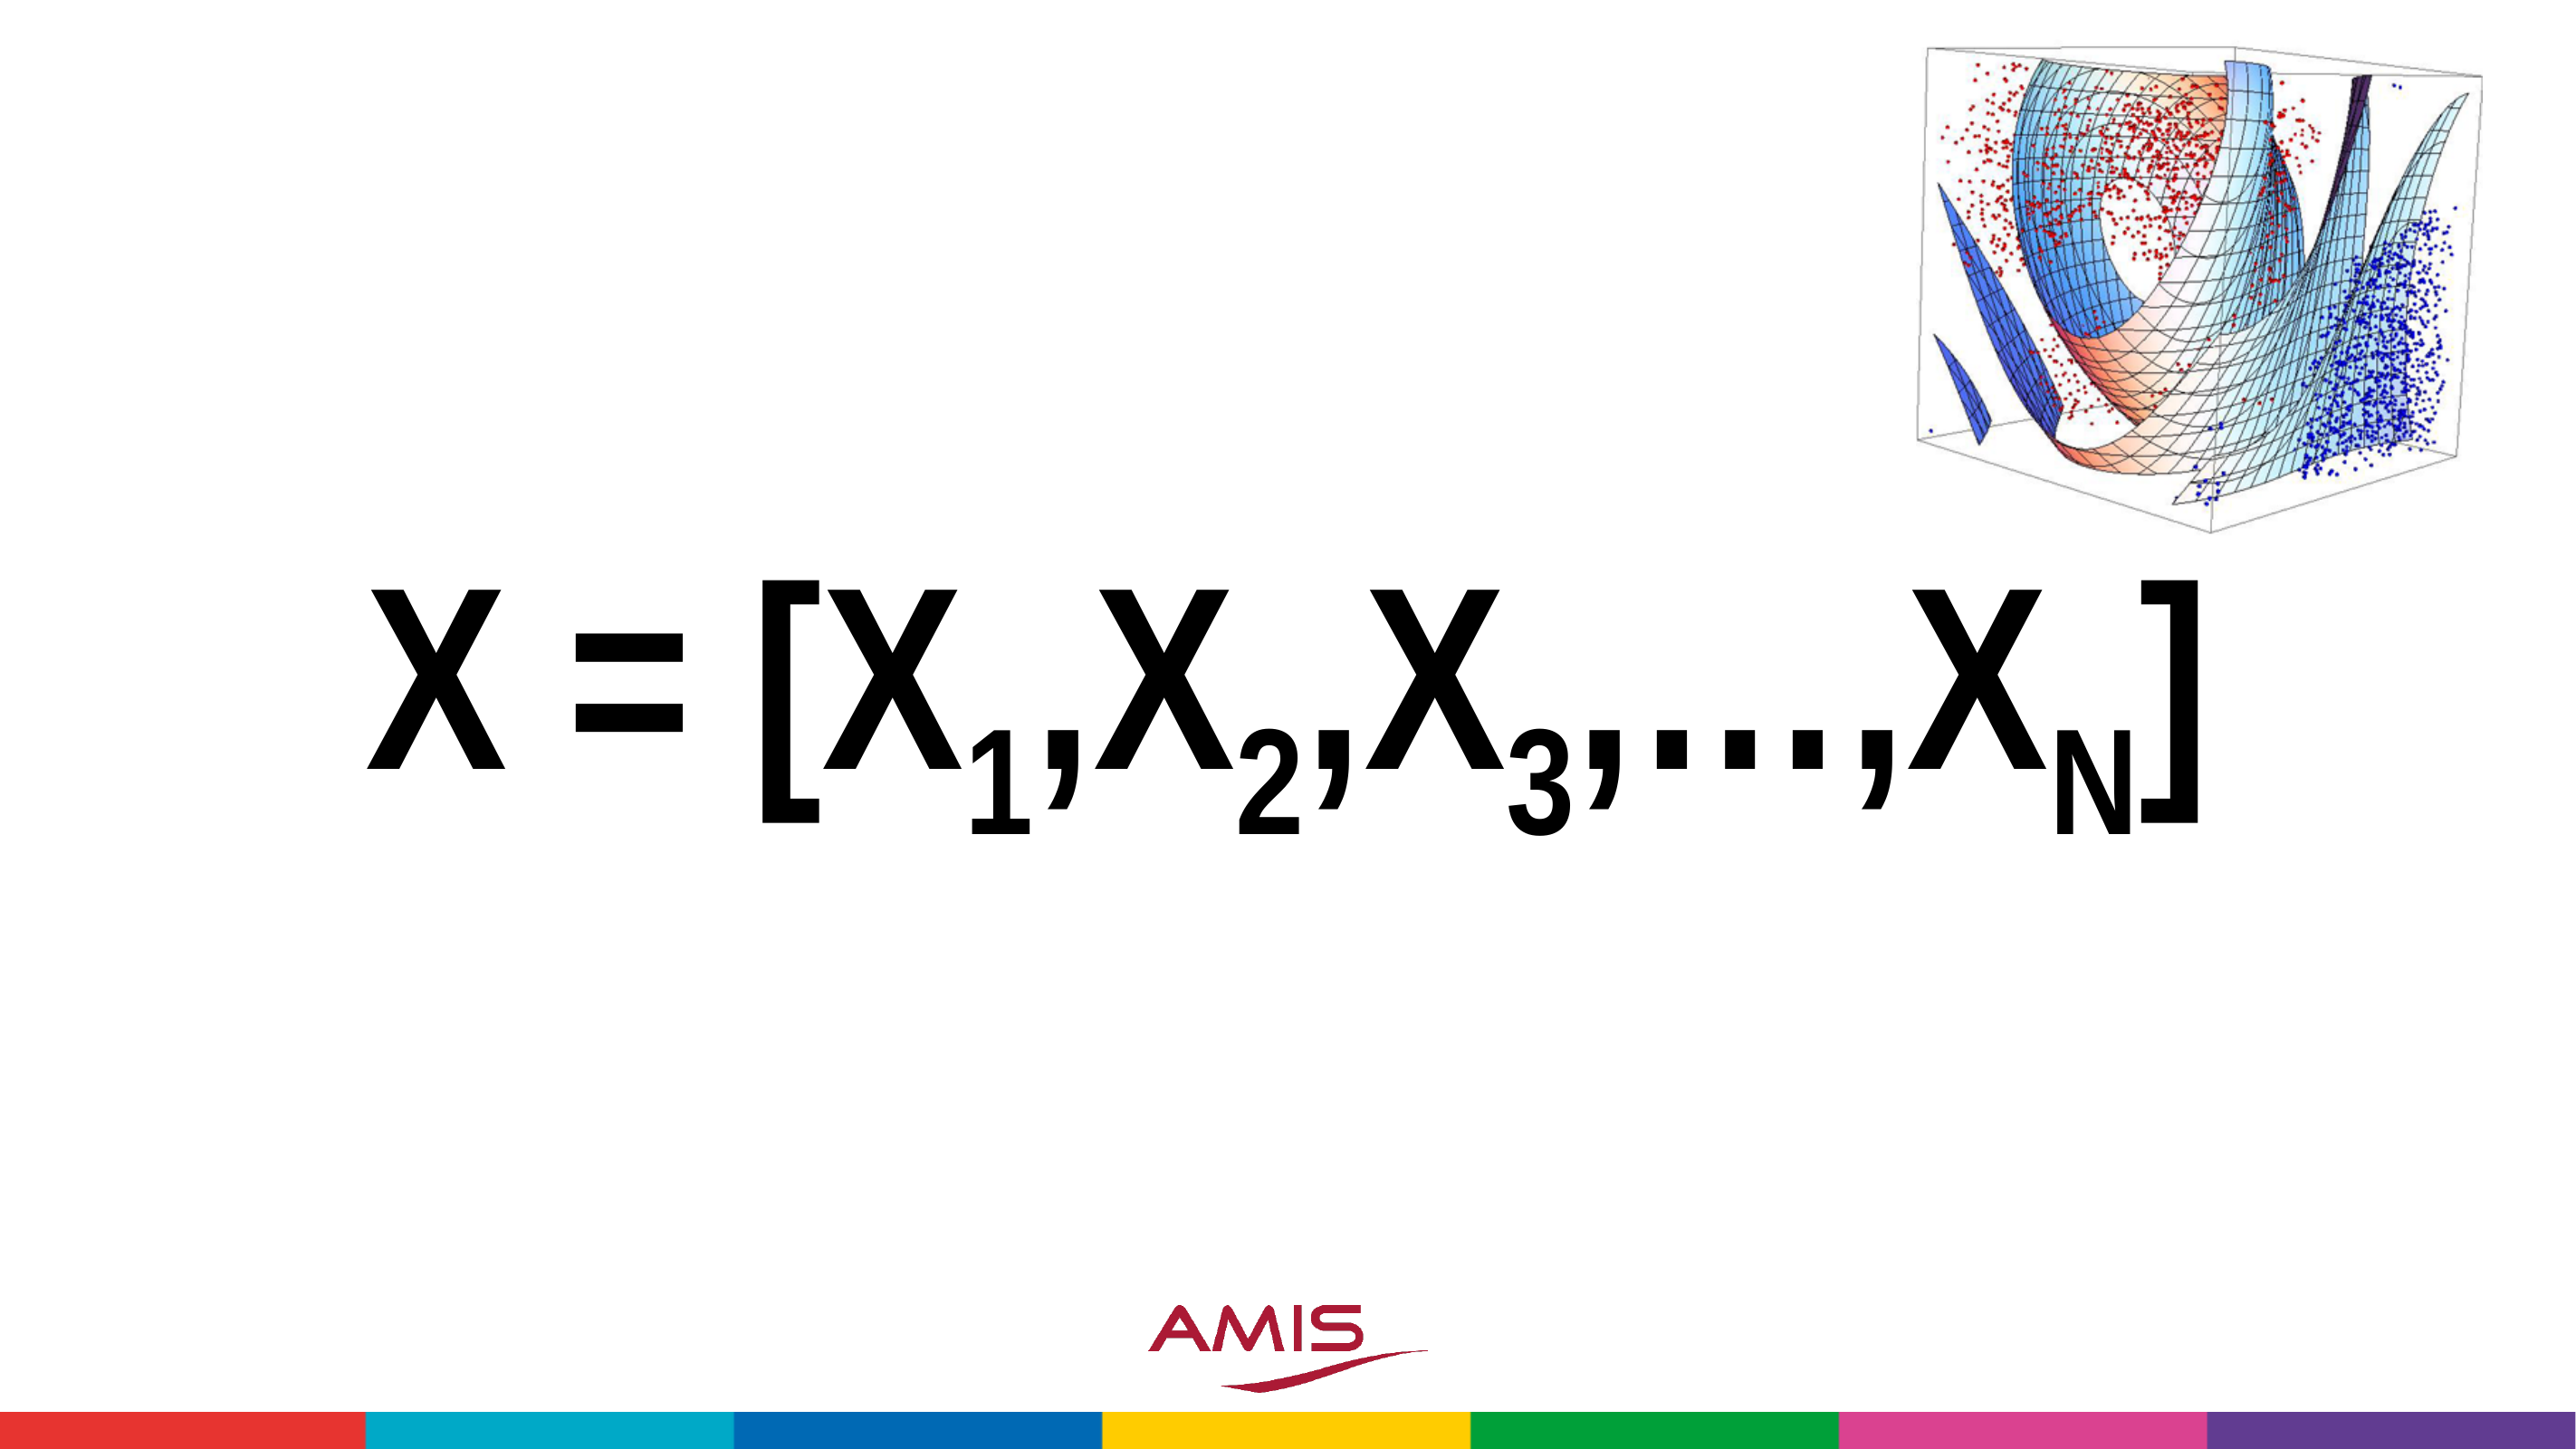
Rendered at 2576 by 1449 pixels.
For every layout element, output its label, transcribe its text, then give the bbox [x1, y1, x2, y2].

picture [0, 1412, 733, 1449]
picture [1148, 1305, 1428, 1393]
title X = [x1,x2,x3,…,xn] [177, 578, 2399, 770]
picture [1916, 25, 2483, 555]
picture [735, 1412, 2576, 1449]
